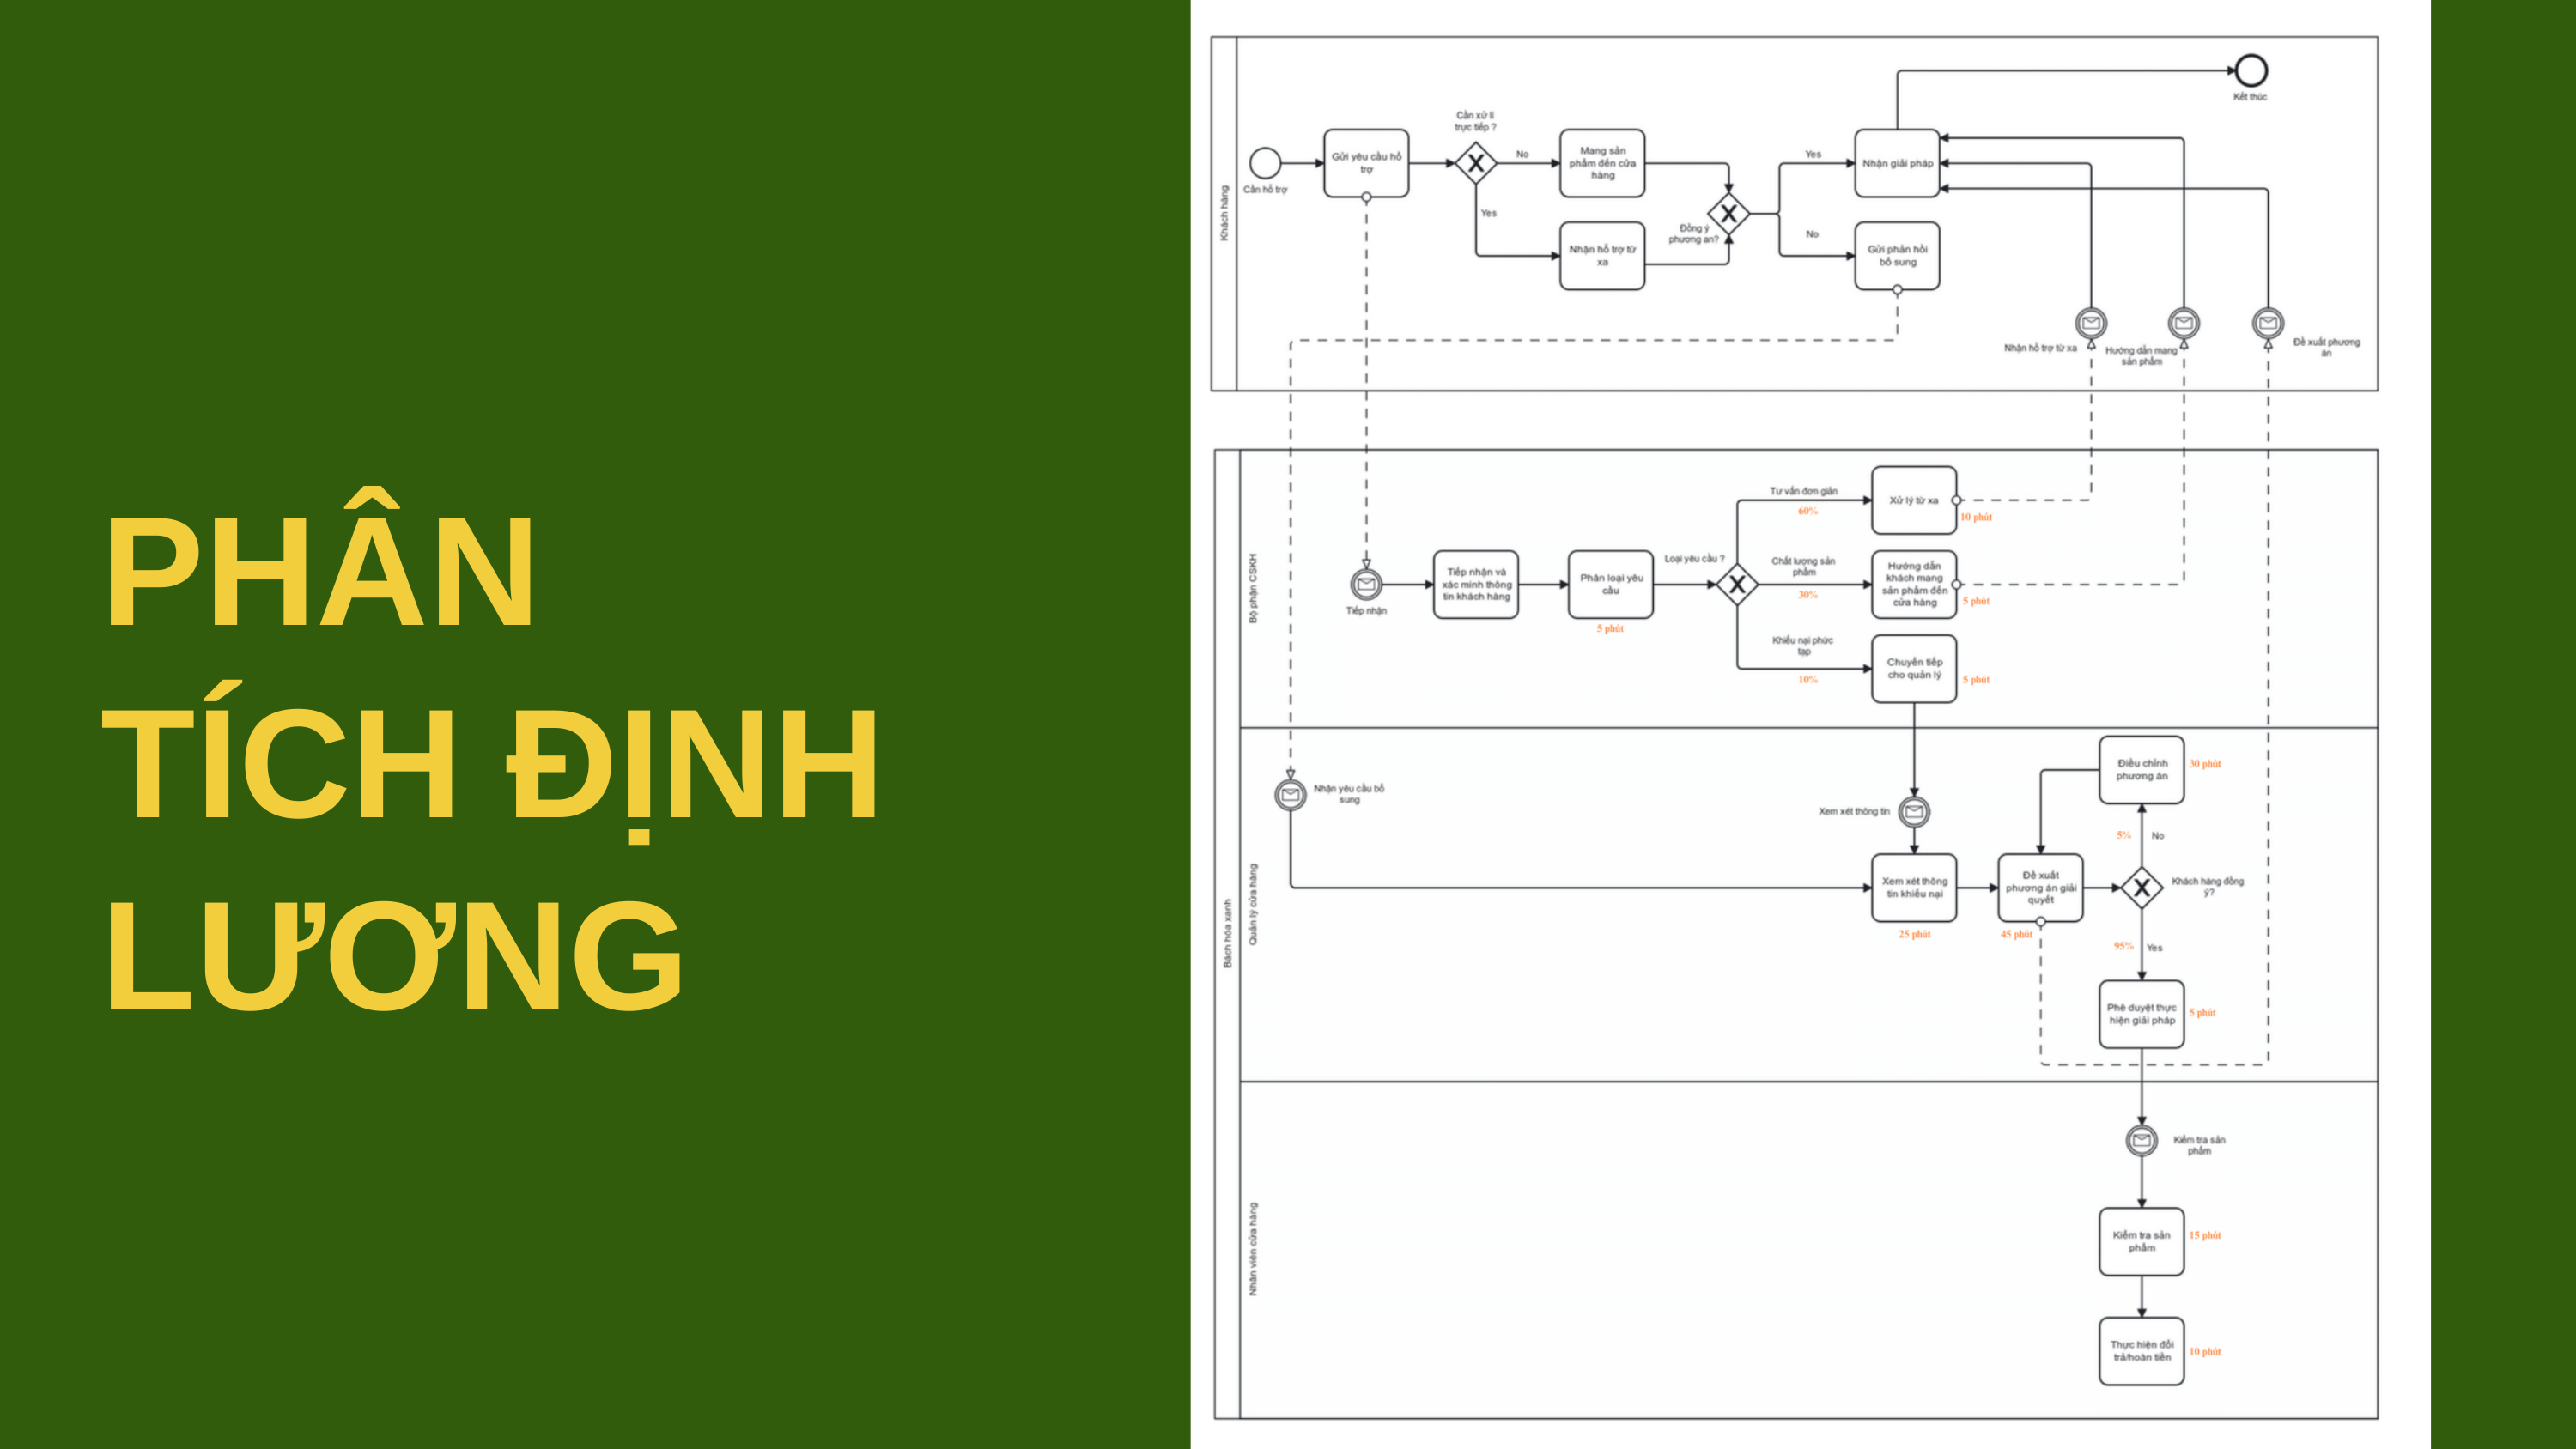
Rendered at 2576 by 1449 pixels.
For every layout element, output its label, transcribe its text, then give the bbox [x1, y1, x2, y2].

text_box [1190, 0, 2432, 1449]
text_box PHÂN TÍCH ĐỊNH LƯƠNG [100, 464, 936, 1041]
